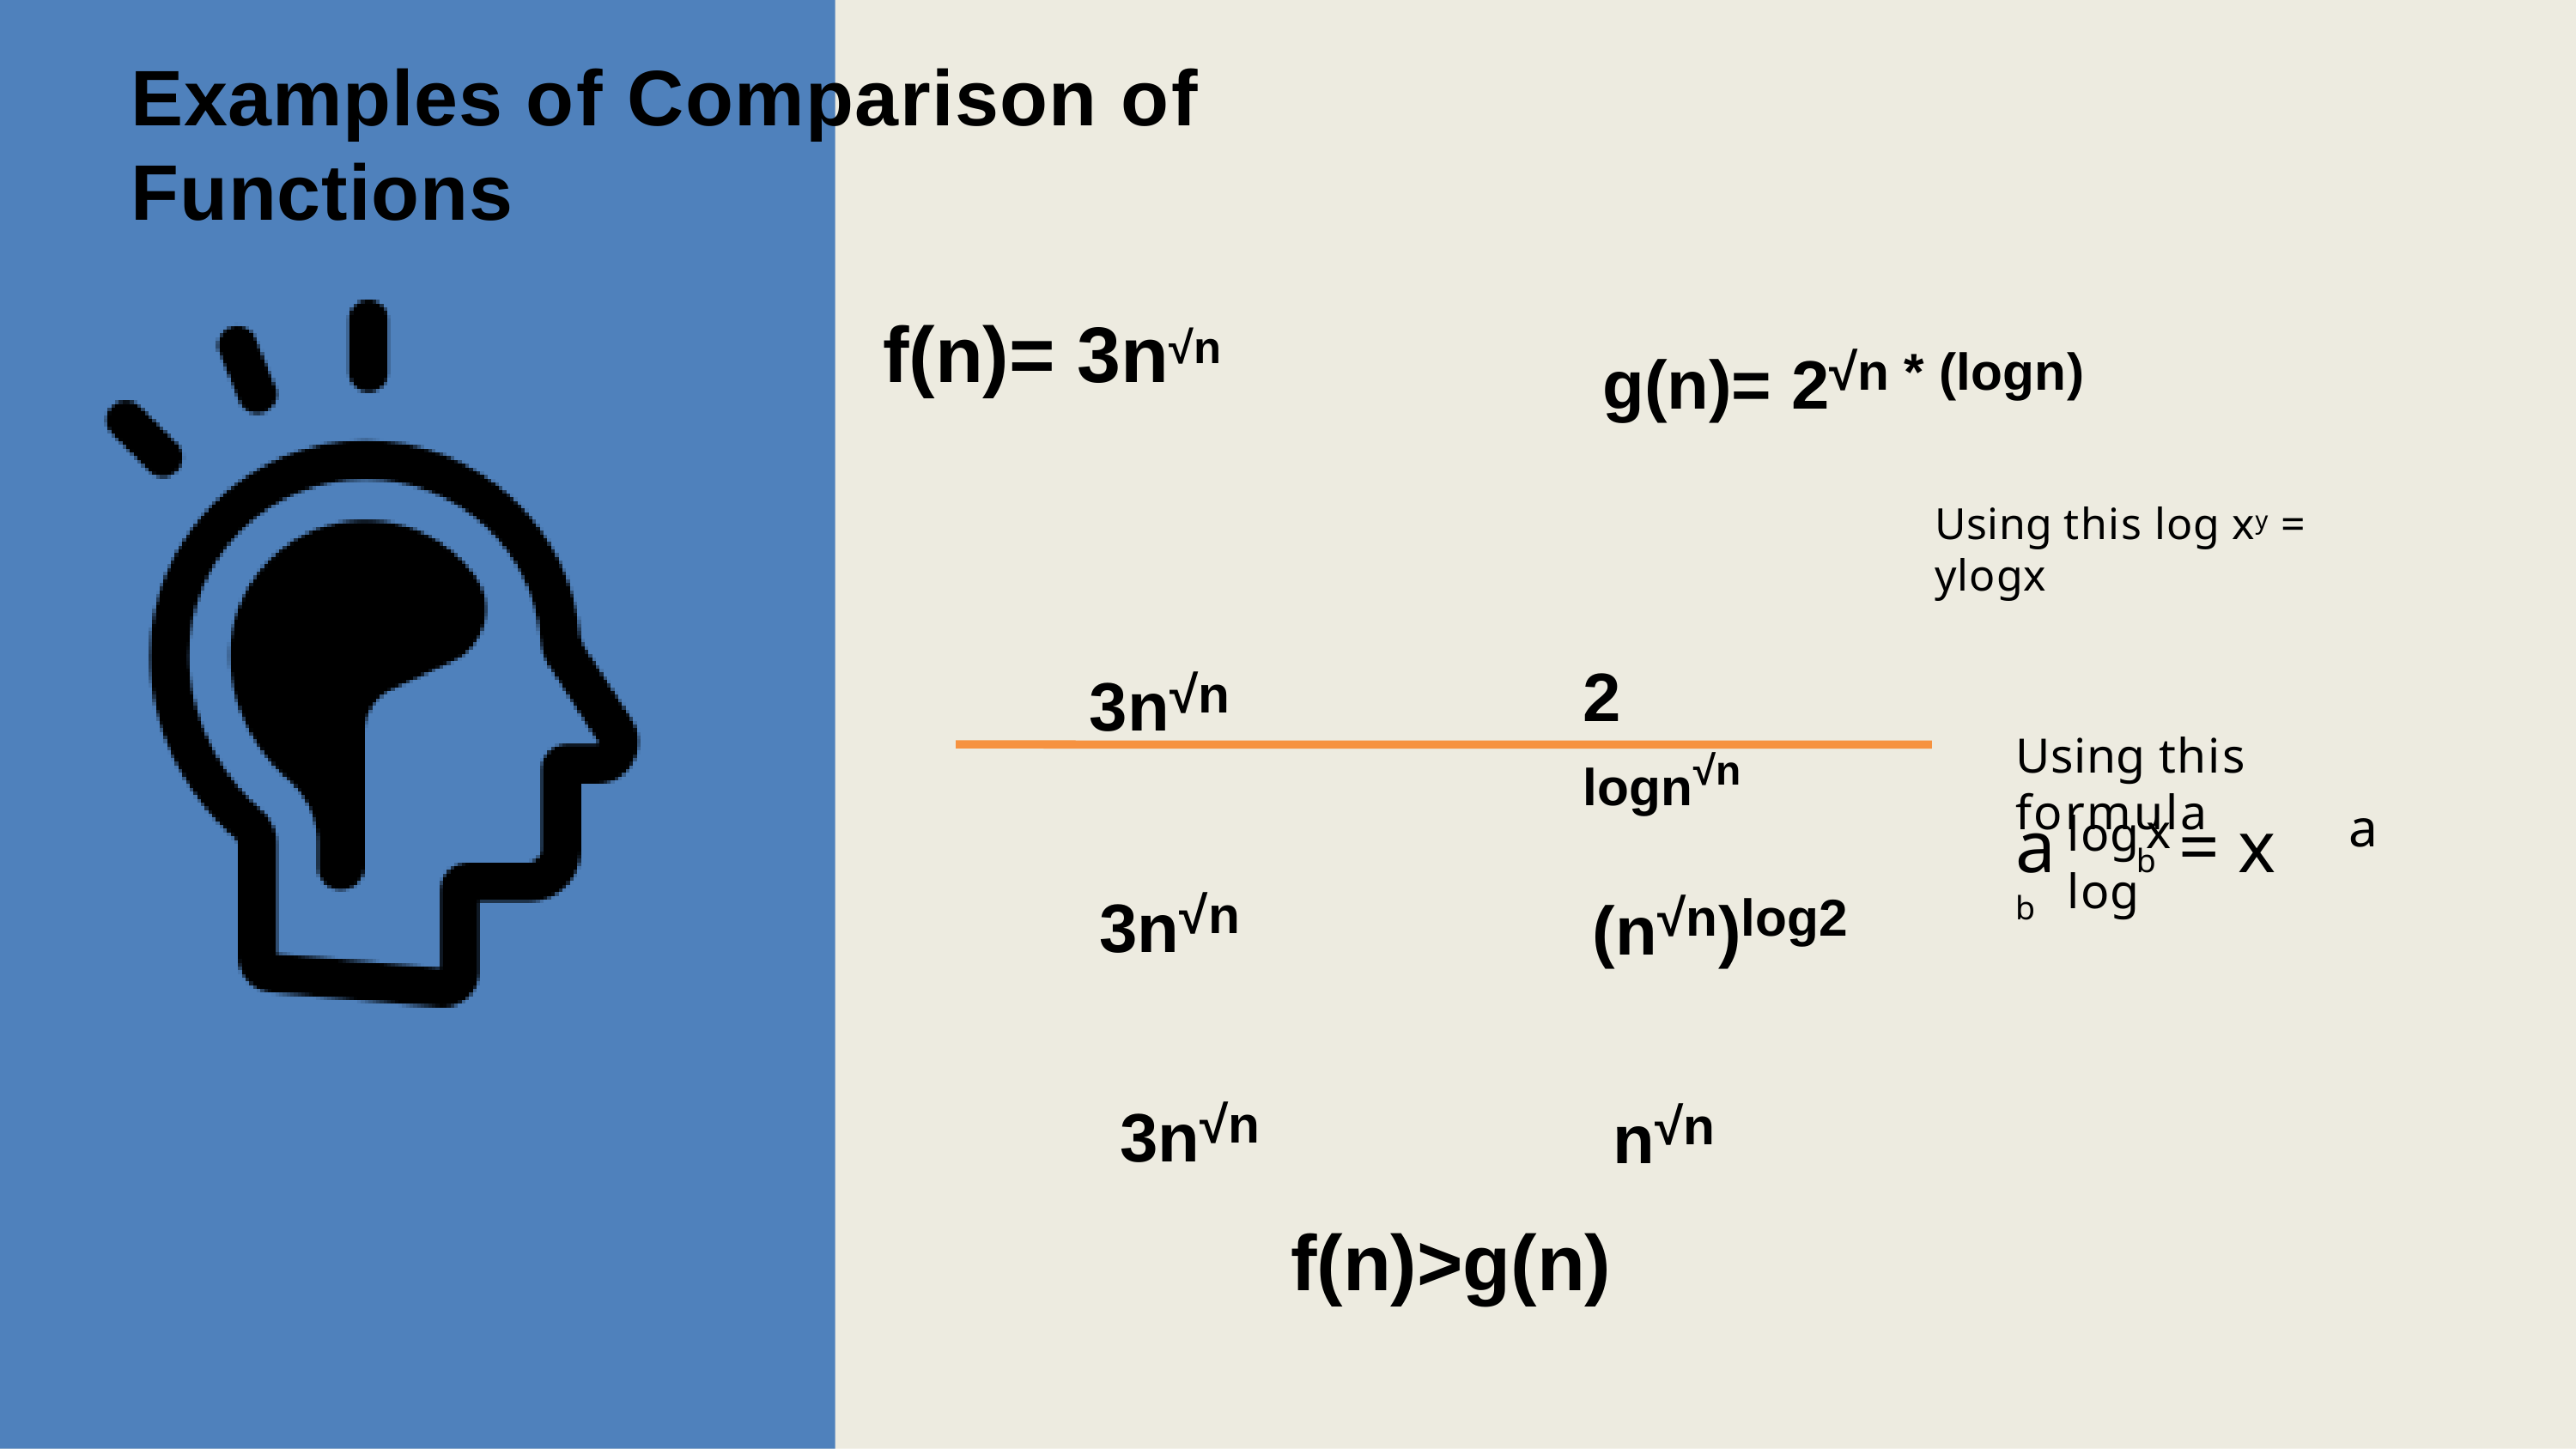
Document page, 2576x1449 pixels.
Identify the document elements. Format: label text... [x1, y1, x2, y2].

text_box x [2144, 799, 2173, 858]
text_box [0, 0, 836, 1449]
text_box Using this formula [2014, 723, 2425, 840]
text_box 3n√n [1084, 592, 1249, 744]
text_box 3n√n [1114, 1022, 1279, 1176]
text_box a b = x b [2014, 799, 2361, 926]
text_box [836, 0, 2576, 1449]
text_box f(n)>g(n) [1289, 1210, 1614, 1307]
text_box 3n√n [1094, 814, 1258, 967]
text_box 2 logn√n [1577, 582, 1795, 821]
text_box Using this log xy = ylogx [1929, 494, 2409, 600]
text_box g(n)= 2√n * (logn) [1597, 270, 2124, 423]
text_box f(n)= 3n√n [878, 301, 1236, 398]
text_box a [2347, 791, 2380, 857]
title Examples of Comparison of Functions [840, 45, 1605, 289]
text_box (n√n)log2 [1587, 815, 1868, 969]
text_box n√n [1607, 1025, 1728, 1178]
